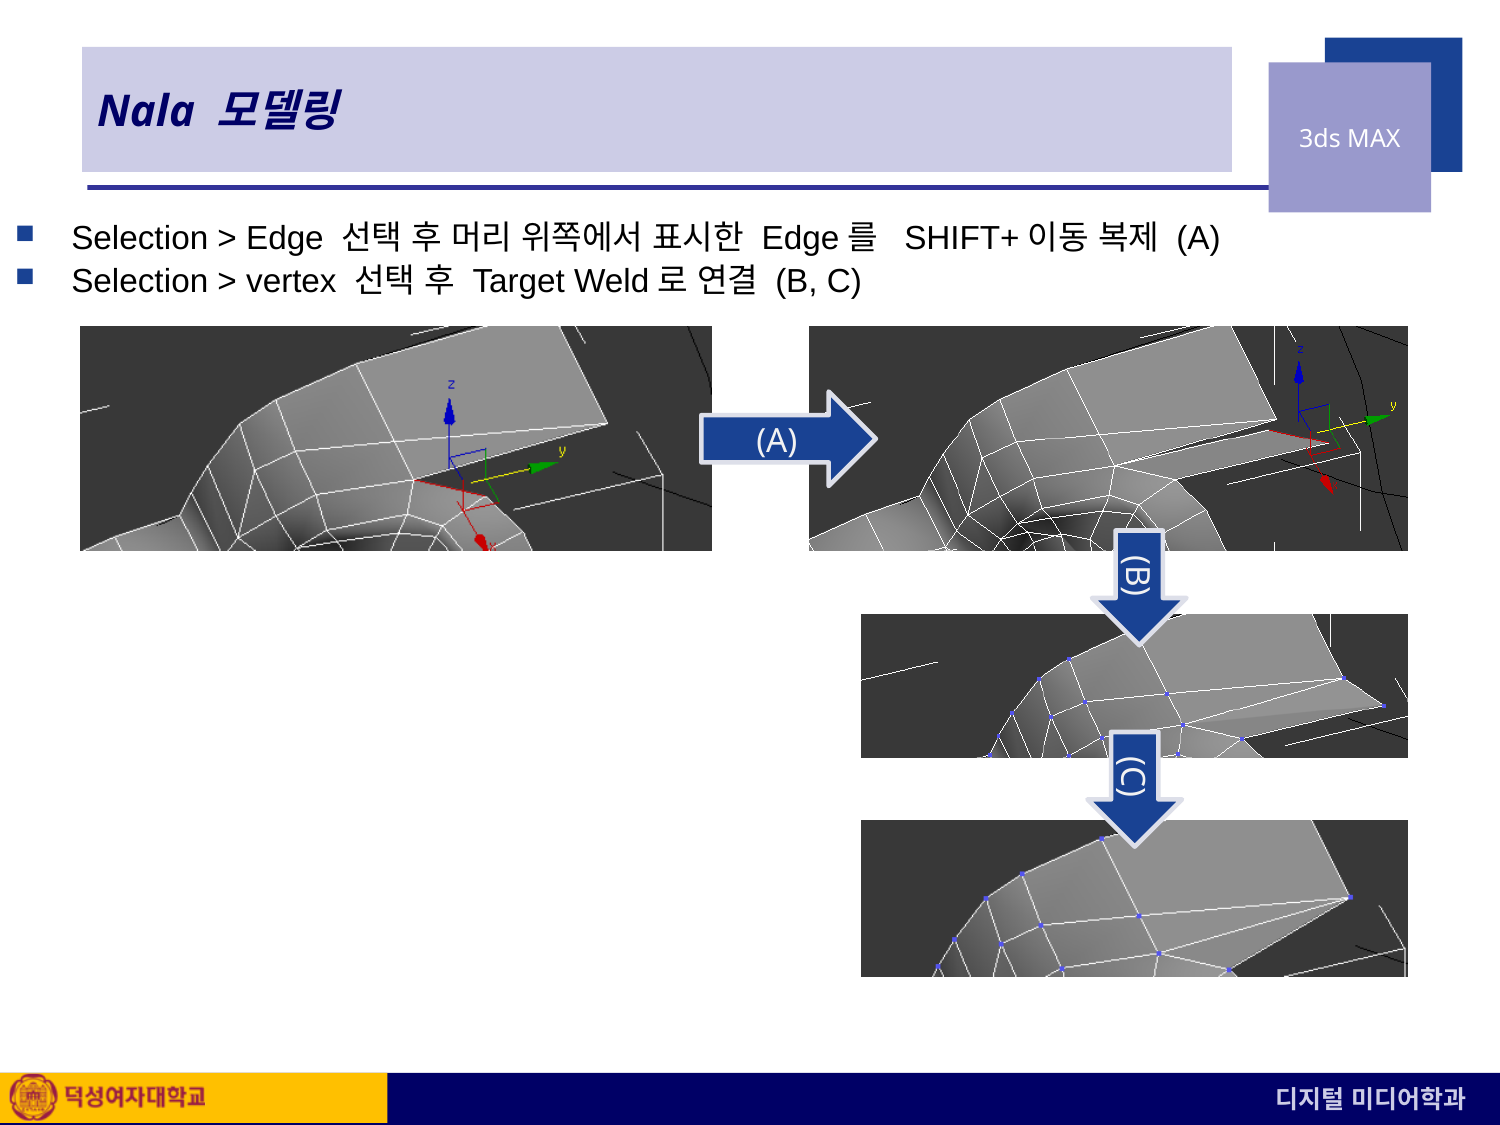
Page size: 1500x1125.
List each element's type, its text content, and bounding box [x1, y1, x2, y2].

picture [861, 820, 1409, 978]
text_box (A) [716, 415, 803, 463]
text_box Selection > Edge 선택 후 머리 위쪽에서 표시한 Edge를 SHIFT+이동 복제 (A) Selection > vertex 선택 후 Target Weld로 연결 (B, C) [3, 215, 1491, 838]
picture [861, 614, 1409, 759]
text_box (B) [1091, 559, 1187, 612]
picture [80, 326, 712, 552]
text_box (C) [1087, 767, 1182, 818]
picture [0, 1034, 229, 1125]
picture [808, 326, 1409, 552]
title Nala 모델링 [81, 46, 1233, 173]
